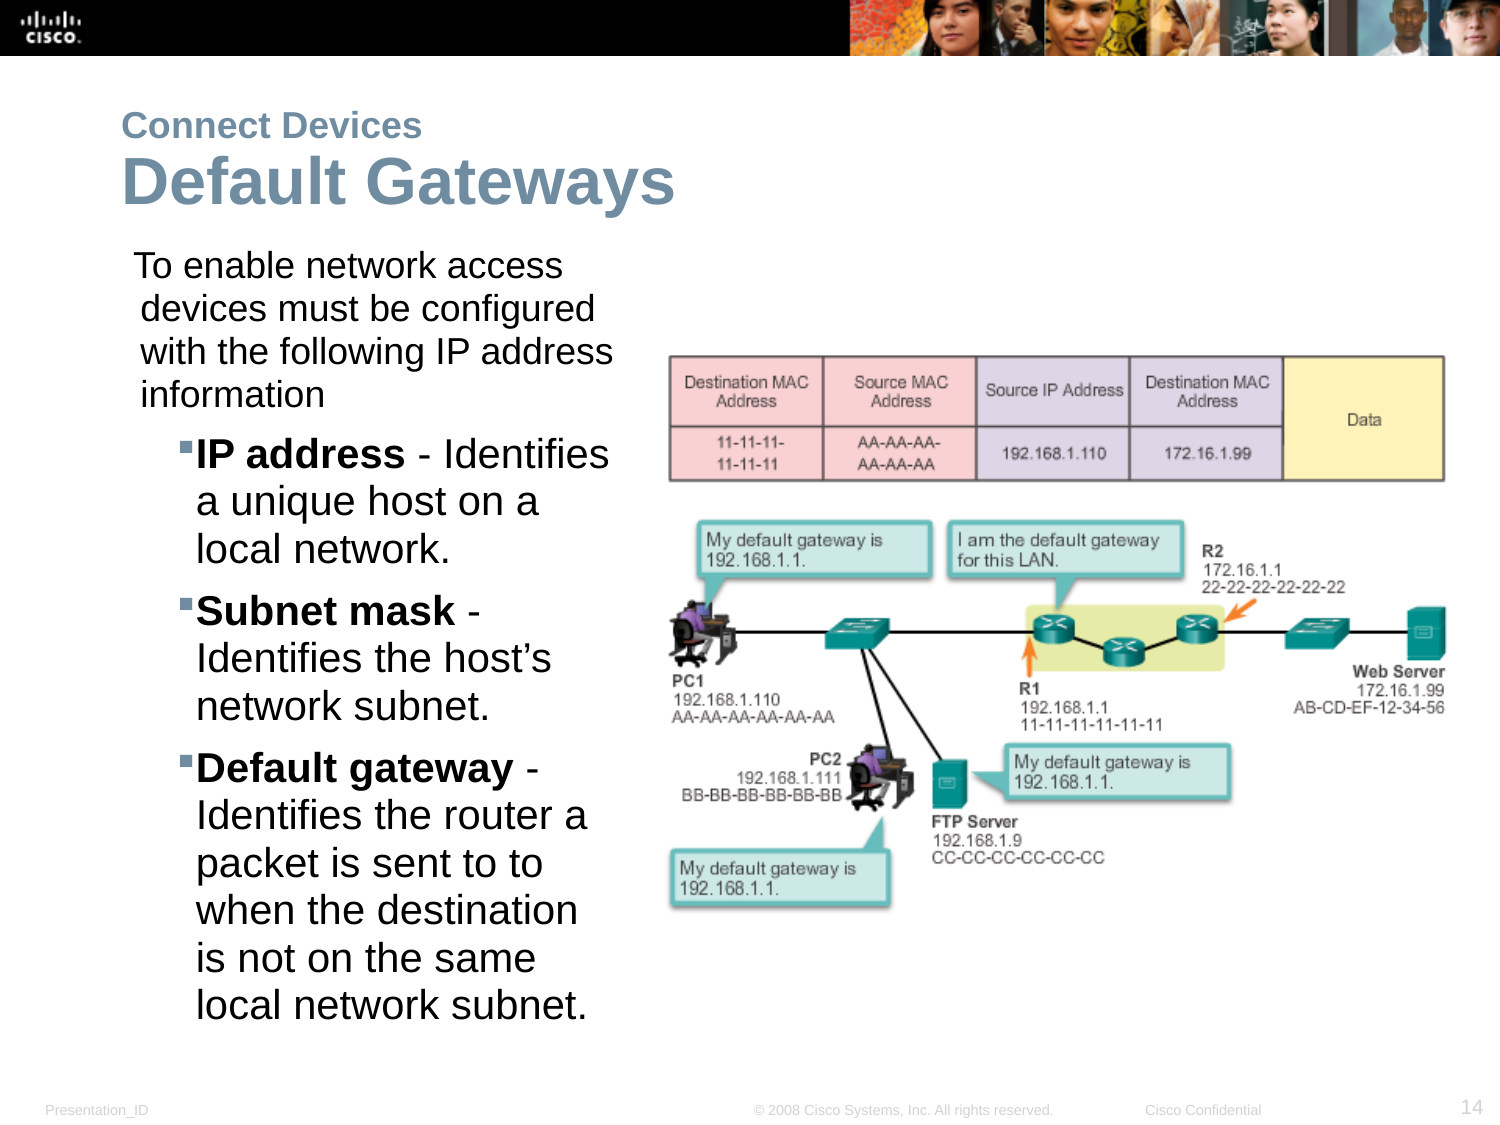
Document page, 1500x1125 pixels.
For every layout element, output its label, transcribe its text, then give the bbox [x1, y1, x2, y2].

picture [0, 0, 1500, 56]
list To enable network access devices must be configured with the following IP address information IP address - Identifies a unique host on a local network. Subnet mask - Identifies the host’s network subnet. Default gateway - Identifies the router a packet is sent to to when the destination is not on the same local network subnet. [87, 237, 634, 1041]
picture [654, 325, 1470, 924]
title Connect Devices Default Gateways [107, 87, 1444, 226]
